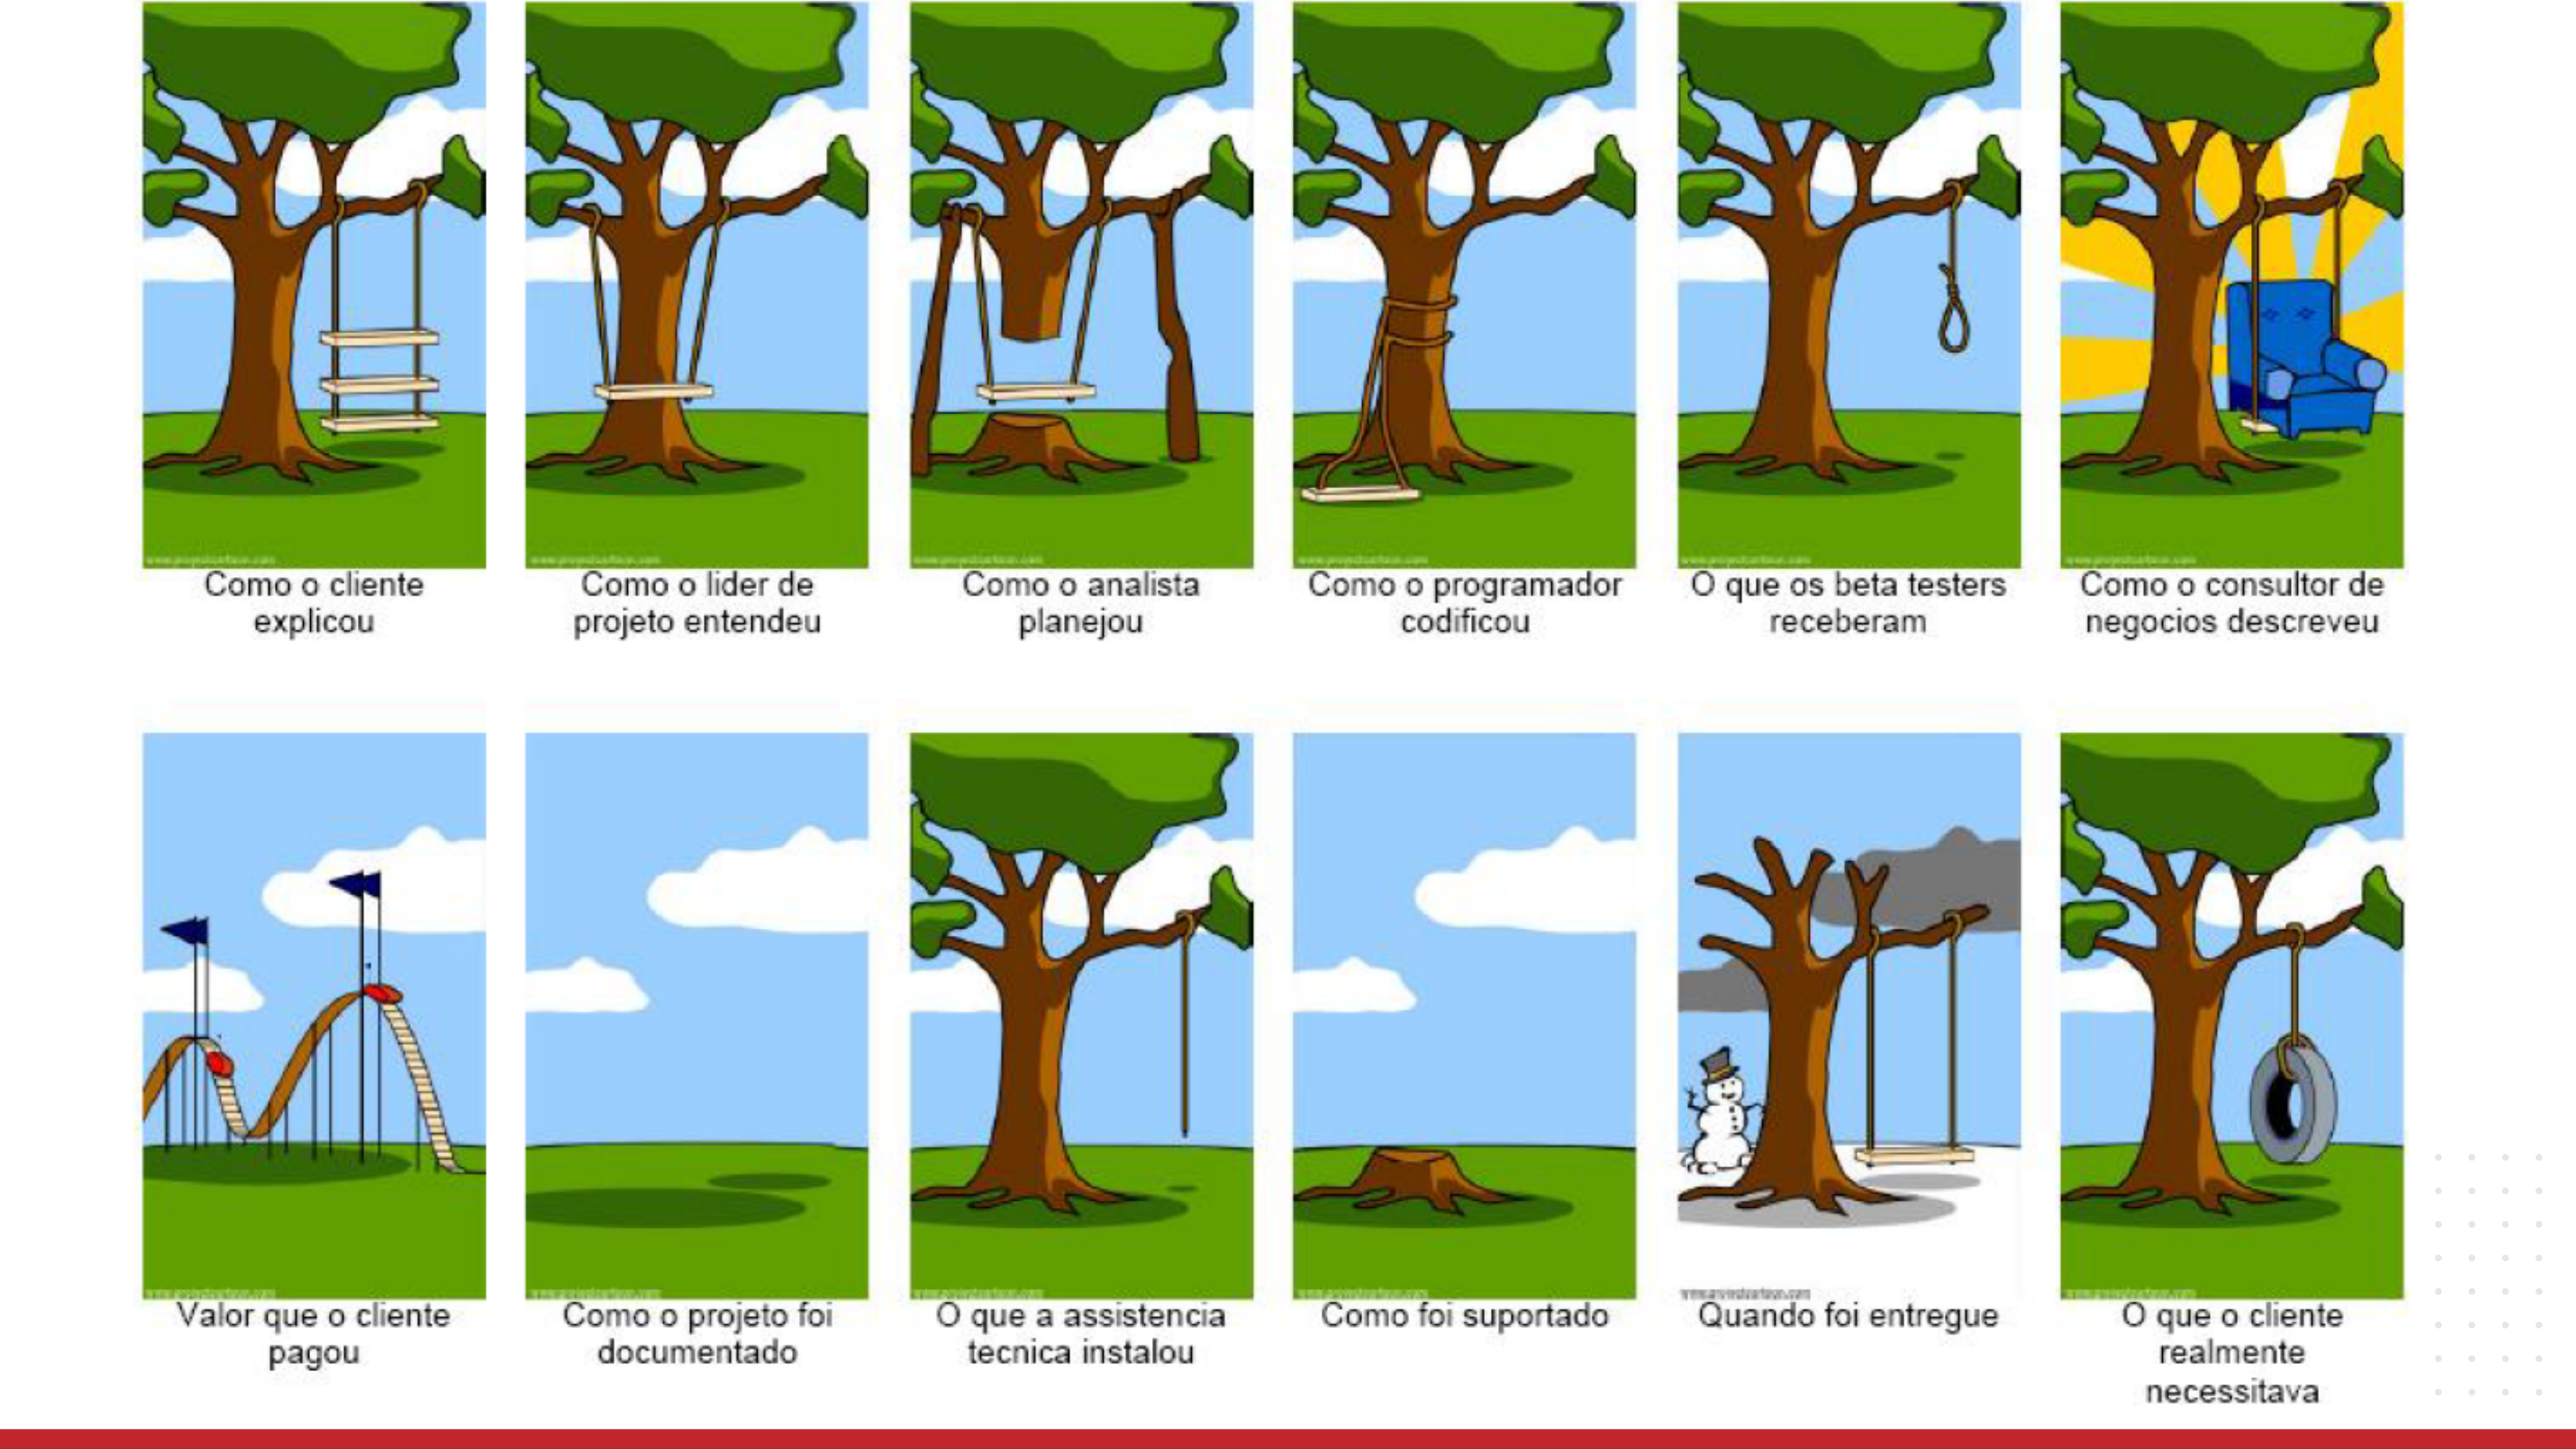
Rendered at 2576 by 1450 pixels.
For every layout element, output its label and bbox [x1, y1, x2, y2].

text_box [2535, 1221, 2542, 1228]
text_box [2435, 1188, 2442, 1195]
text_box [2535, 1321, 2542, 1329]
text_box [2502, 1188, 2509, 1195]
text_box [2468, 1221, 2476, 1228]
text_box [2468, 1288, 2476, 1295]
text_box [2468, 1188, 2476, 1195]
text_box [2535, 1355, 2542, 1362]
text_box [2435, 1355, 2442, 1362]
text_box [2468, 1254, 2476, 1262]
text_box [2502, 1221, 2509, 1228]
text_box [2502, 1388, 2509, 1396]
text_box [2535, 1288, 2542, 1295]
picture [134, 0, 2409, 1413]
text_box [2468, 1388, 2476, 1396]
text_box [2468, 1154, 2476, 1161]
text_box [2502, 1321, 2509, 1329]
text_box [2468, 1355, 2476, 1362]
text_box [2502, 1288, 2509, 1295]
text_box [0, 1429, 2576, 1449]
text_box [2535, 1154, 2542, 1161]
text_box [2435, 1388, 2442, 1396]
text_box [2435, 1221, 2442, 1228]
text_box [2502, 1254, 2509, 1262]
text_box [2535, 1388, 2542, 1396]
text_box [2435, 1321, 2442, 1329]
text_box [2435, 1288, 2442, 1295]
text_box [2468, 1321, 2476, 1329]
text_box [2435, 1154, 2442, 1161]
text_box [2502, 1154, 2509, 1161]
text_box [2502, 1355, 2509, 1362]
text_box [2435, 1254, 2442, 1262]
text_box [2535, 1254, 2542, 1262]
text_box [2535, 1188, 2542, 1195]
